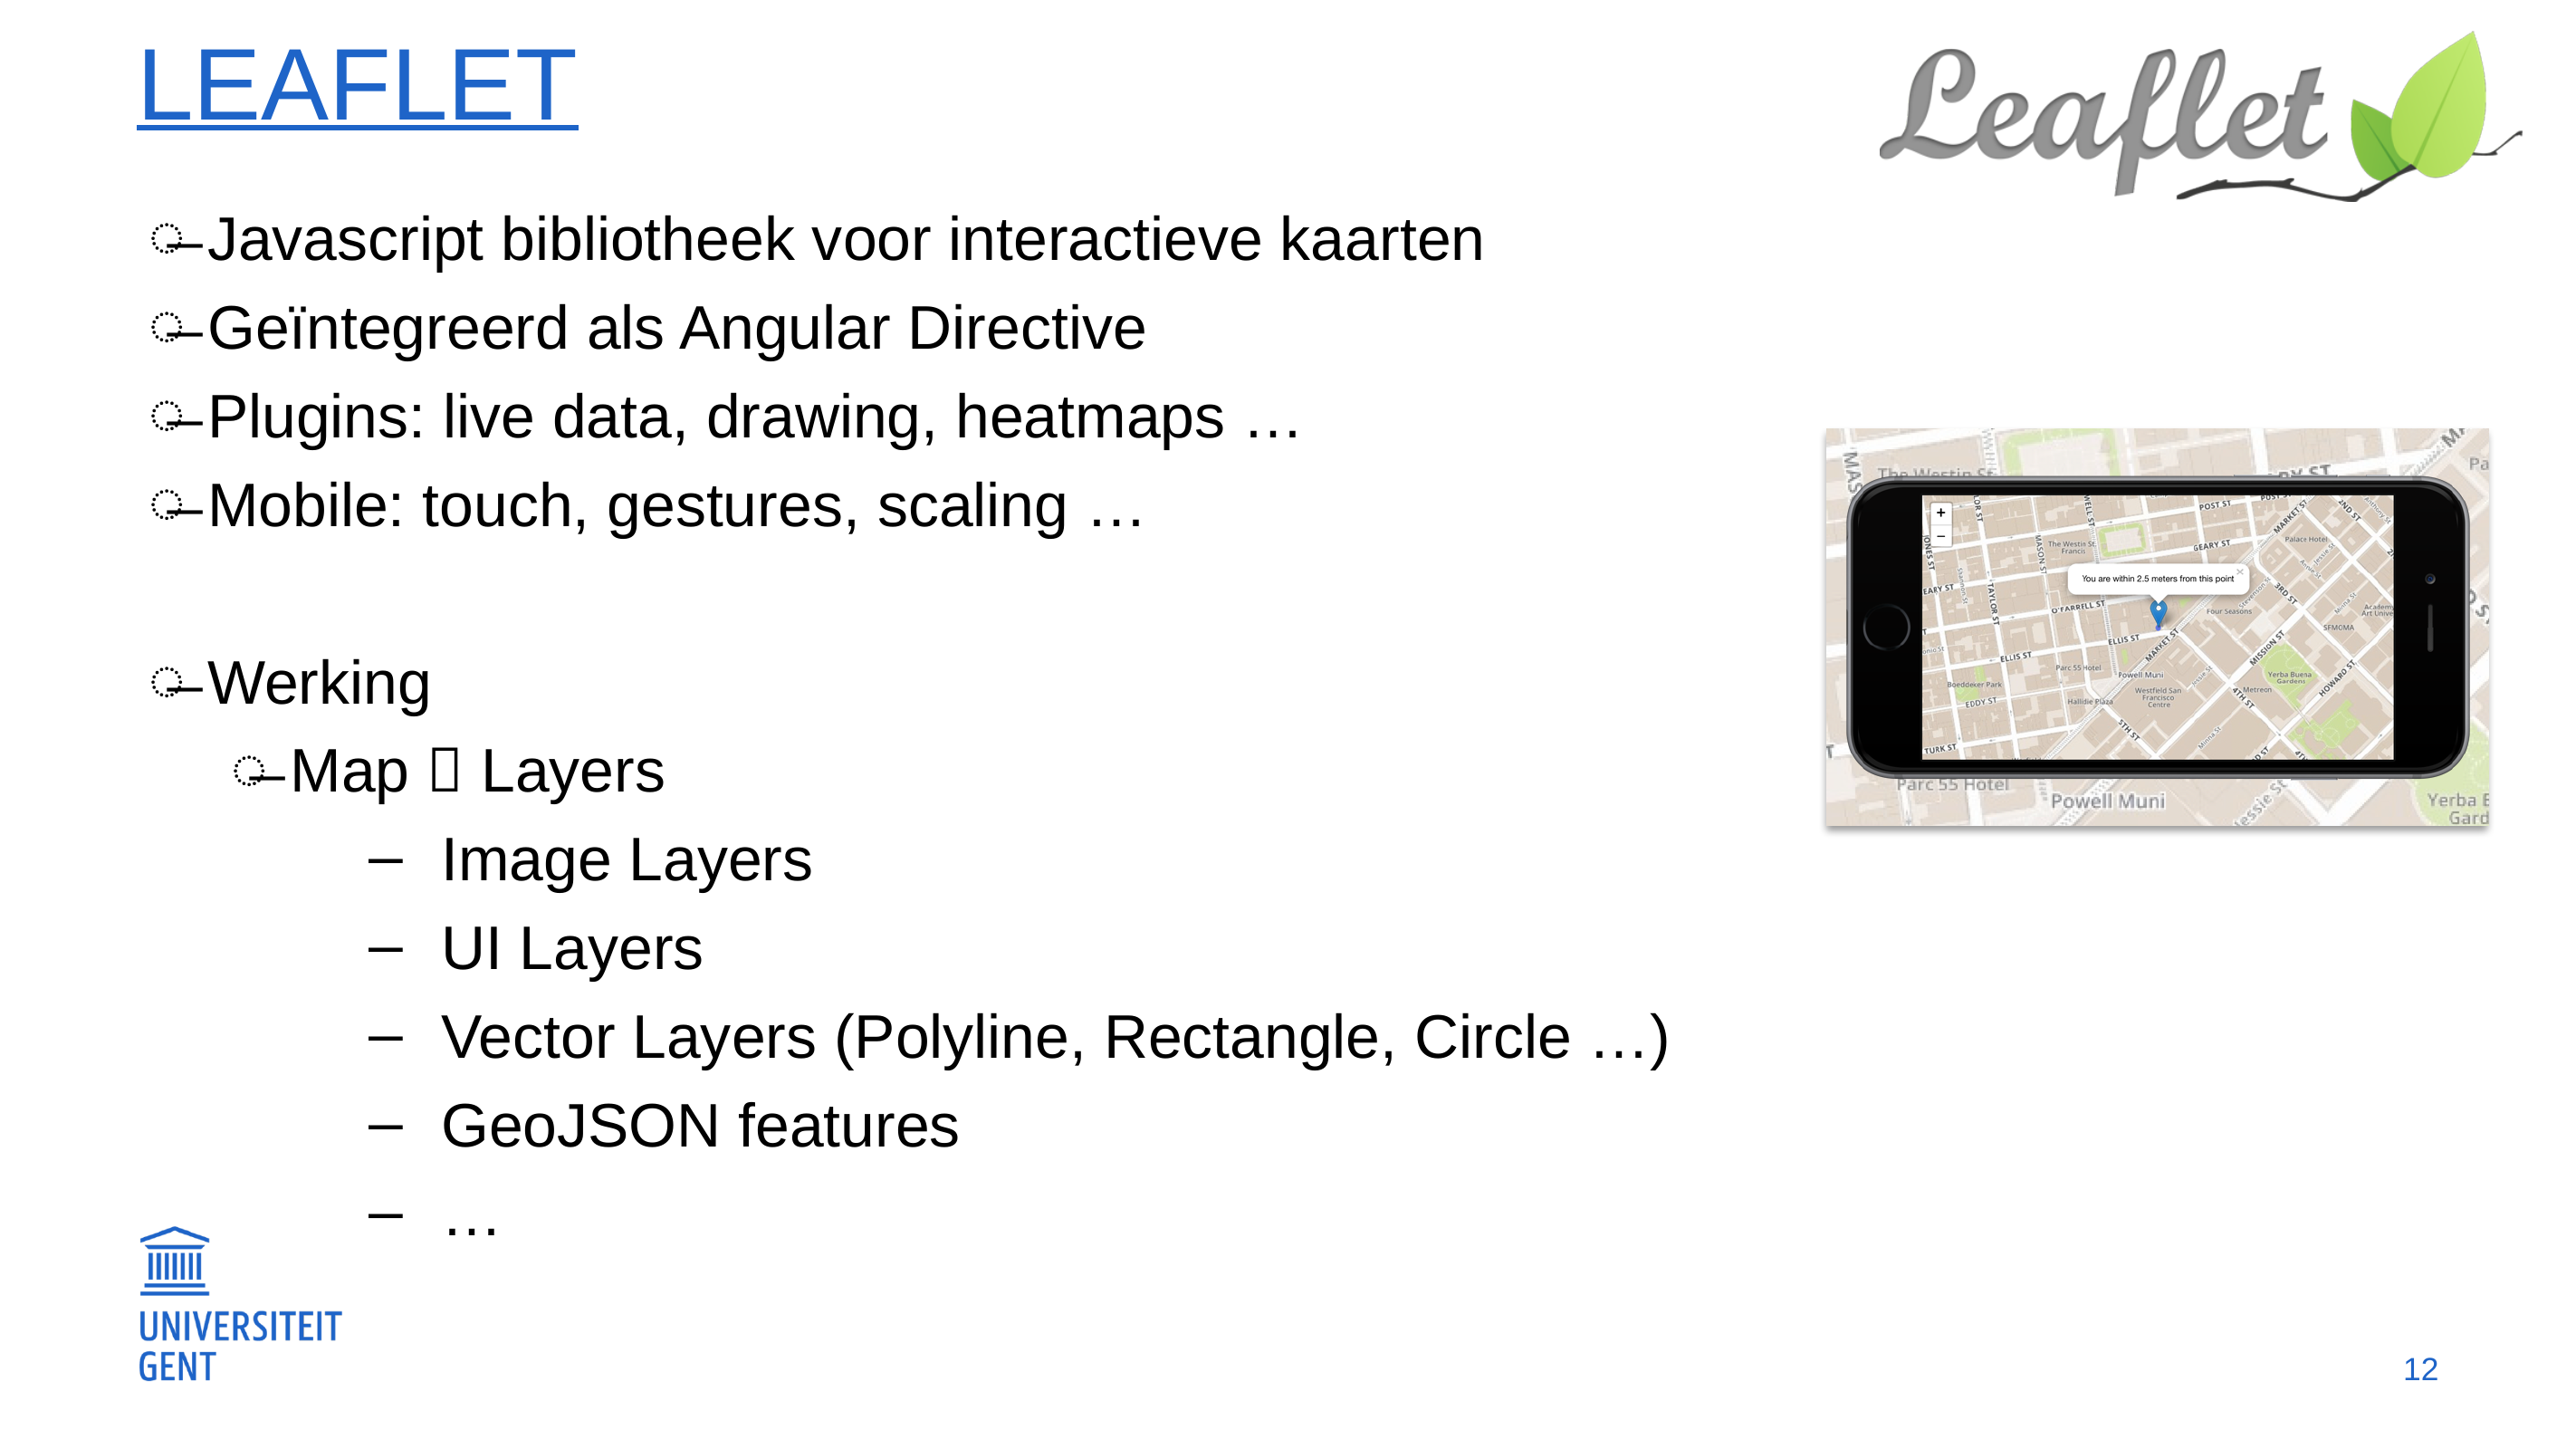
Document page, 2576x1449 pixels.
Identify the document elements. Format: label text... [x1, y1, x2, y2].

picture [72, 1174, 415, 1449]
list Javascript bibliotheek voor interactieve kaarten Geïntegreerd als Angular Directive Plugins: live data, drawing, heatmaps … Mobile: touch, gestures, scaling … Werking Map  Layers Image Layers UI Layers Vector Layers (Polyline, Rectangle, Circle …) GeoJSON features … [124, 177, 2456, 1269]
picture [1879, 31, 2523, 202]
picture [1826, 428, 2489, 826]
title Leaflet [123, 20, 2456, 149]
slide_number 12 [2315, 1329, 2453, 1407]
